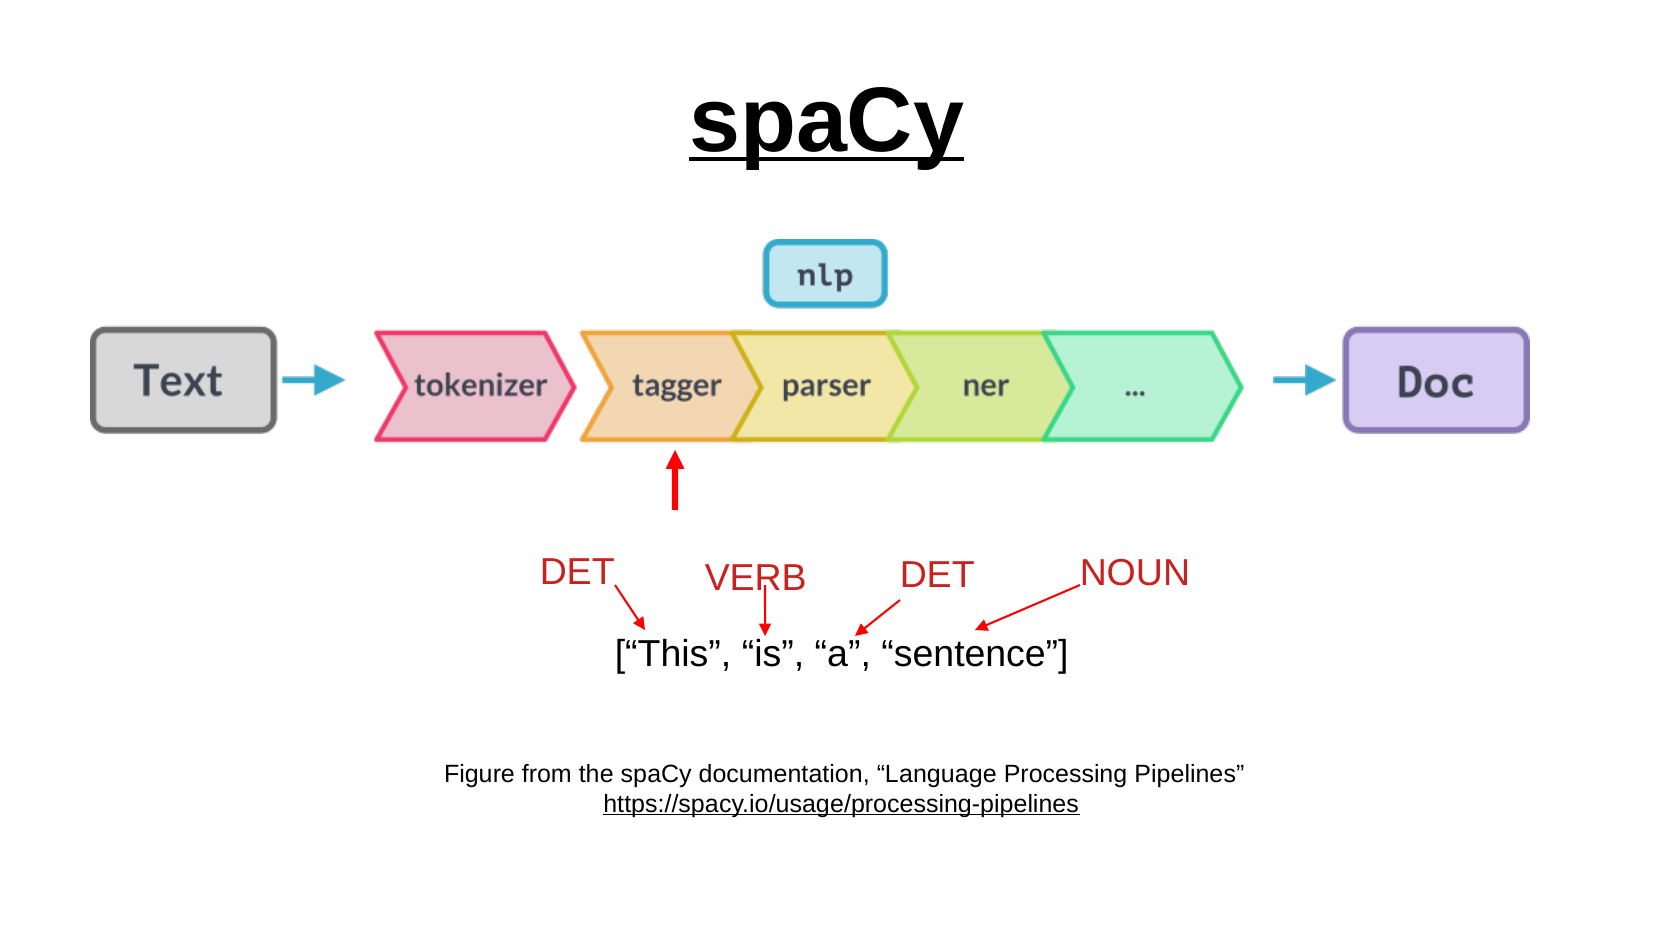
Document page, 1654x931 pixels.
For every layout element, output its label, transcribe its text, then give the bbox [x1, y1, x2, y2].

text_box VERB [689, 545, 840, 645]
text_box [855, 599, 901, 636]
text_box [758, 585, 772, 636]
text_box NOUN [1064, 540, 1215, 639]
text_box DET [884, 542, 1035, 642]
text_box [975, 584, 1081, 631]
text_box spaCy [82, 37, 1571, 193]
text_box Figure from the spaCy documentation, “Language Processing Pipelines” https://spacy.io/usage/processing-pipelines [370, 750, 1320, 832]
text_box DET [524, 540, 675, 639]
picture [89, 239, 1531, 491]
text_box [“This”, “is”, “a”, “sentence”] [599, 621, 1110, 720]
text_box [614, 584, 646, 631]
